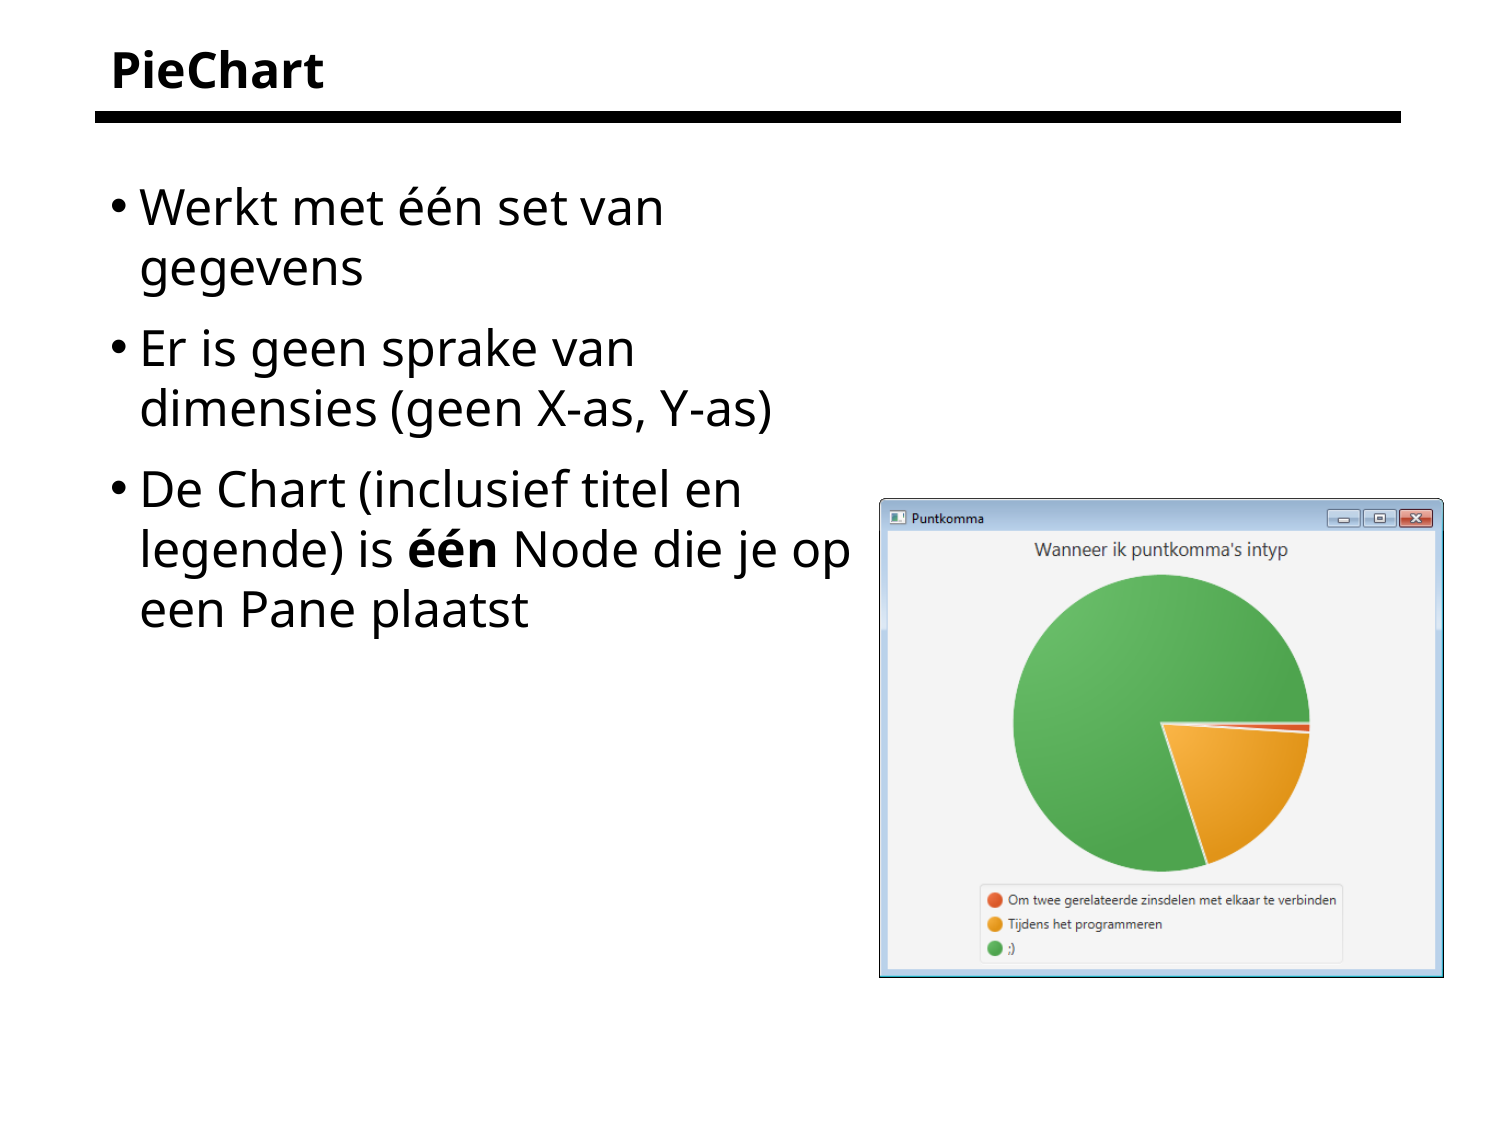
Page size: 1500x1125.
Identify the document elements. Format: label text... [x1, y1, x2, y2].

list Werkt met één set van gegevens Er is geen sprake van dimensies (geen X-as, Y-as) De Chart (inclusief titel en legende) is één Node die je op een Pane plaatst [94, 167, 880, 711]
picture [879, 498, 1445, 978]
title PieChart [94, 20, 1402, 117]
